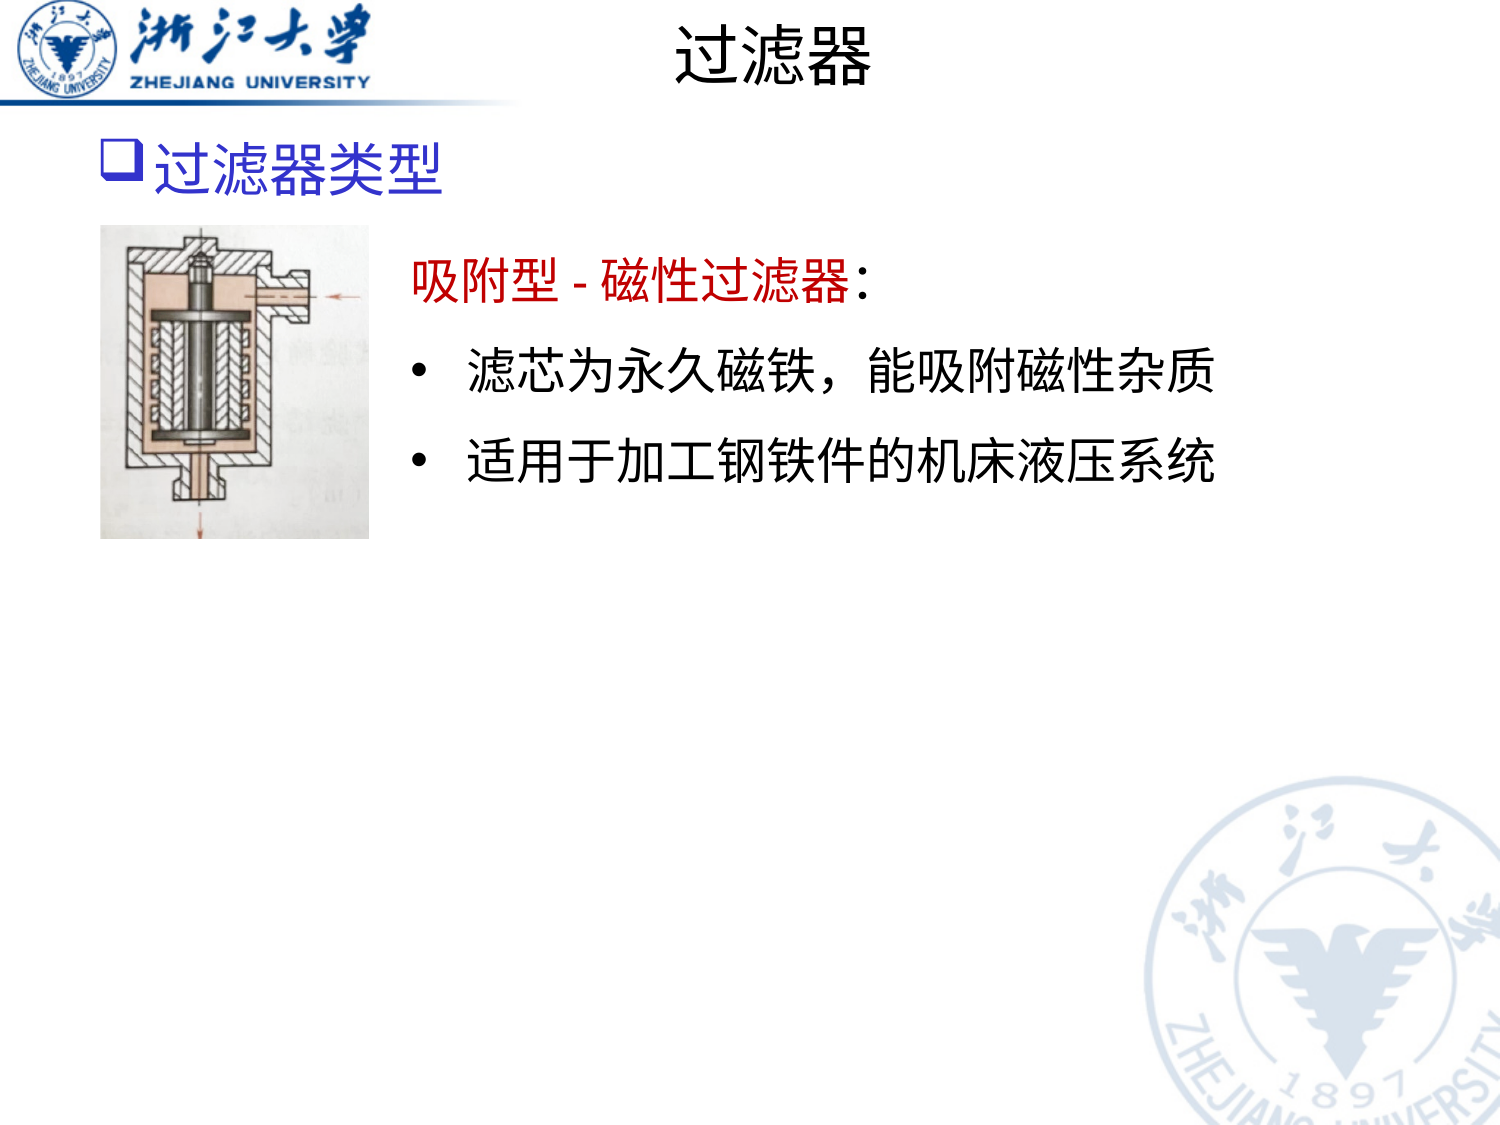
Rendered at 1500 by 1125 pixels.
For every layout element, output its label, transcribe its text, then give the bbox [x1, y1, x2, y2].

text_box 过滤器类型 [81, 125, 1110, 195]
picture [0, 0, 1500, 1125]
text_box 吸附型-磁性过滤器： 滤芯为永久磁铁，能吸附磁性杂质 适用于加工钢铁件的机床液压系统 [395, 212, 1500, 497]
title 过滤器 [241, 3, 1305, 106]
